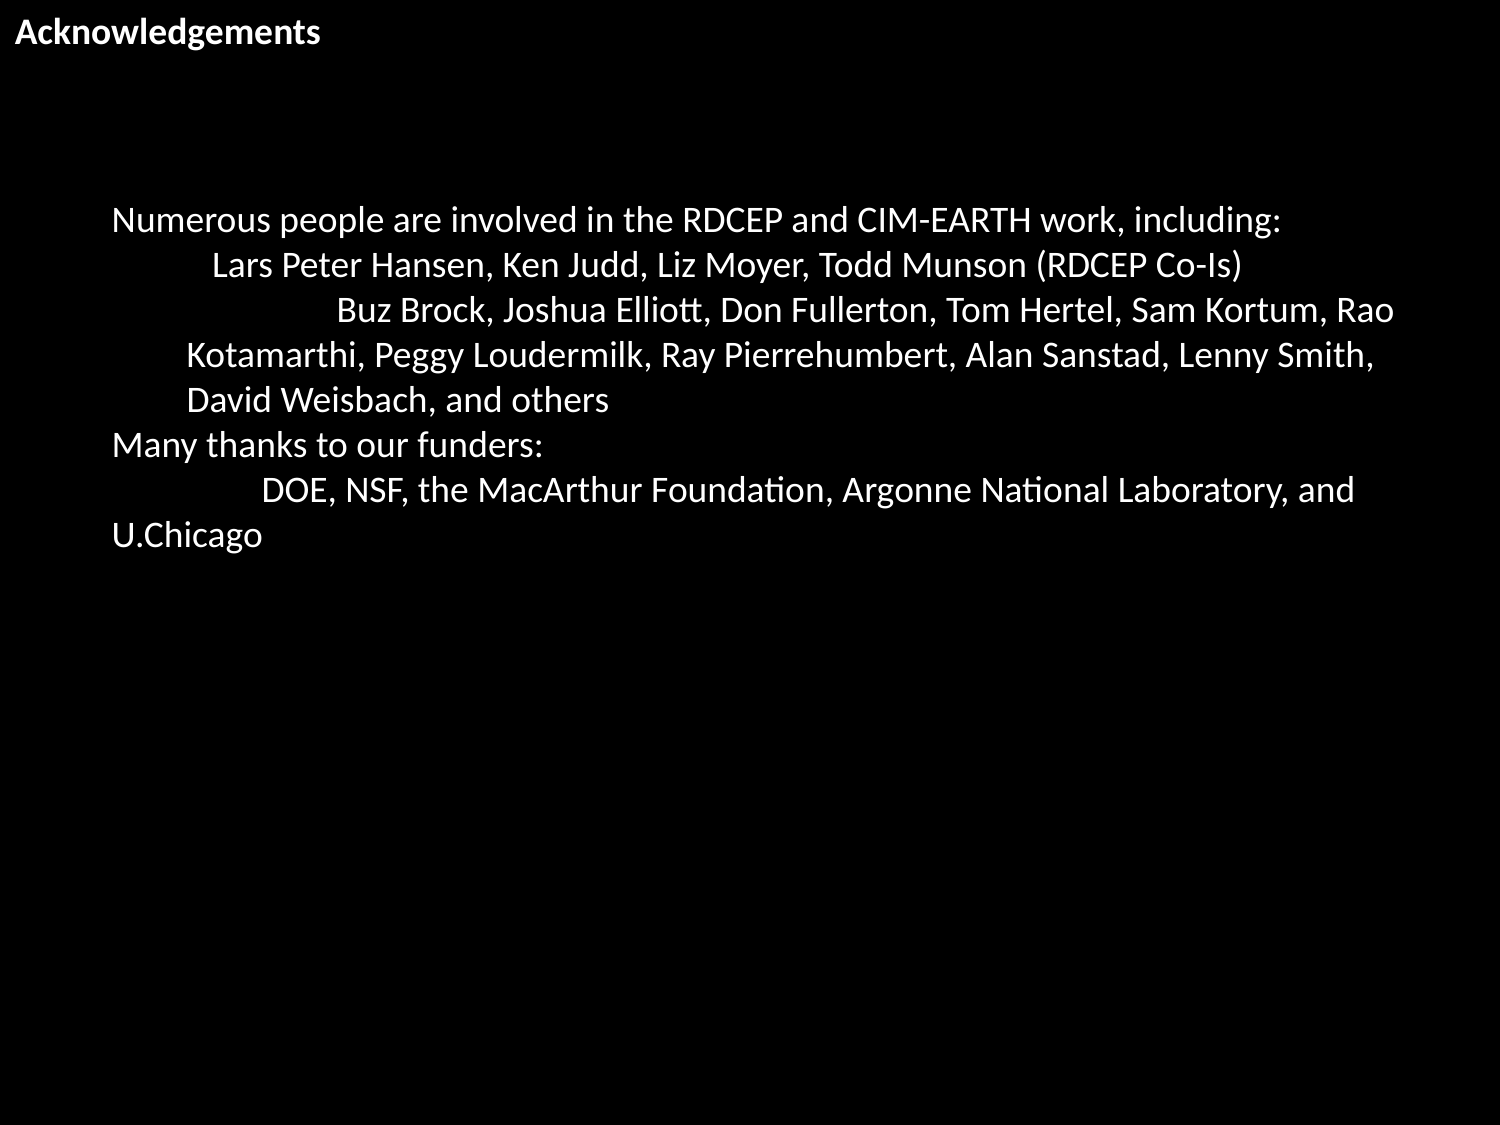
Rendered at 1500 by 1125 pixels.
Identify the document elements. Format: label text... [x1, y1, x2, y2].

list Numerous people are involved in the RDCEP and CIM-EARTH work, including: Lars Peter Hansen, Ken Judd, Liz Moyer, Todd Munson (RDCEP Co-Is) Buz Brock, Joshua Elliott, Don Fullerton, Tom Hertel, Sam Kortum, Rao Kotamarthi, Peggy Loudermilk, Ray Pierrehumbert, Alan Sanstad, Lenny Smith, David Weisbach, and others Many thanks to our funders: DOE, NSF, the MacArthur Foundation, Argonne National Laboratory, and U.Chicago [96, 187, 1463, 1050]
title Acknowledgements [0, 0, 1500, 138]
